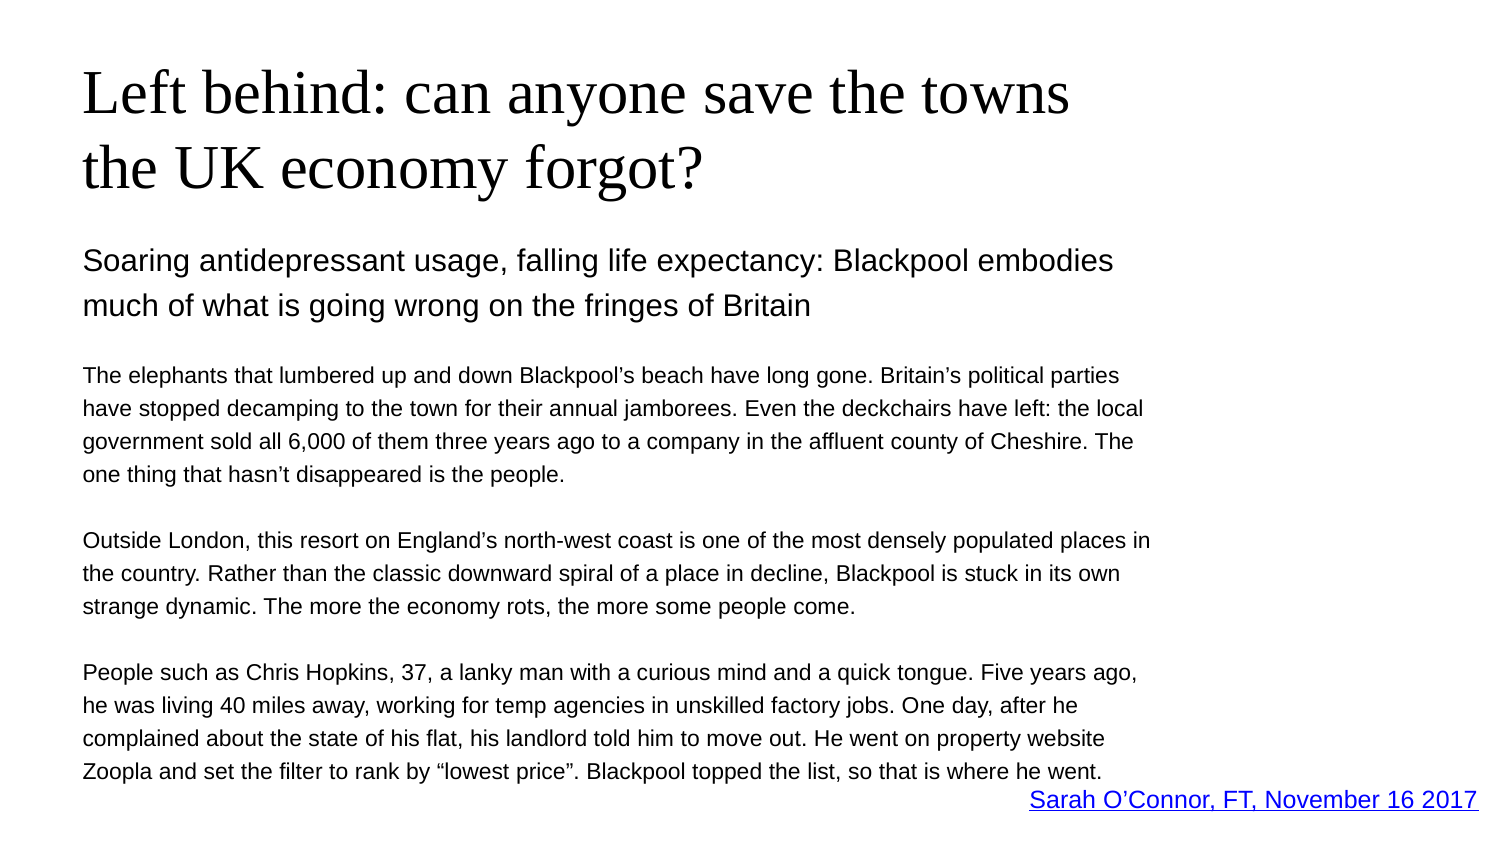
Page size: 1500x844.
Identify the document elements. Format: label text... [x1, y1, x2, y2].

text_box Left behind: can anyone save the towns the UK economy forgot? Soaring antidepressant usage, falling life expectancy: Blackpool embodies much of what is going wrong on the fringes of Britain The elephants that lumbered up and down Blackpool’s beach have long gone. Britain’s political parties have stopped decamping to the town for their annual jamborees. Even the deckchairs have left: the local government sold all 6,000 of them three years ago to a company in the affluent county of Cheshire. The one thing that hasn’t disappeared is the people. Outside London, this resort on England’s north-west coast is one of the most densely populated places in the country. Rather than the classic downward spiral of a place in decline, Blackpool is stuck in its own strange dynamic. The more the economy rots, the more some people come. People such as Chris Hopkins, 37, a lanky man with a curious mind and a quick tongue. Five years ago, he was living 40 miles away, working for temp agencies in unskilled factory jobs. One day, after he complained about the state of his flat, his landlord told him to move out. He went on property website Zoopla and set the filter to rank by “lowest price”. Blackpool topped the list, so that is where he went. [67, 36, 1169, 799]
text_box Sarah O’Connor, FT, November 16 2017 [1016, 777, 1500, 819]
